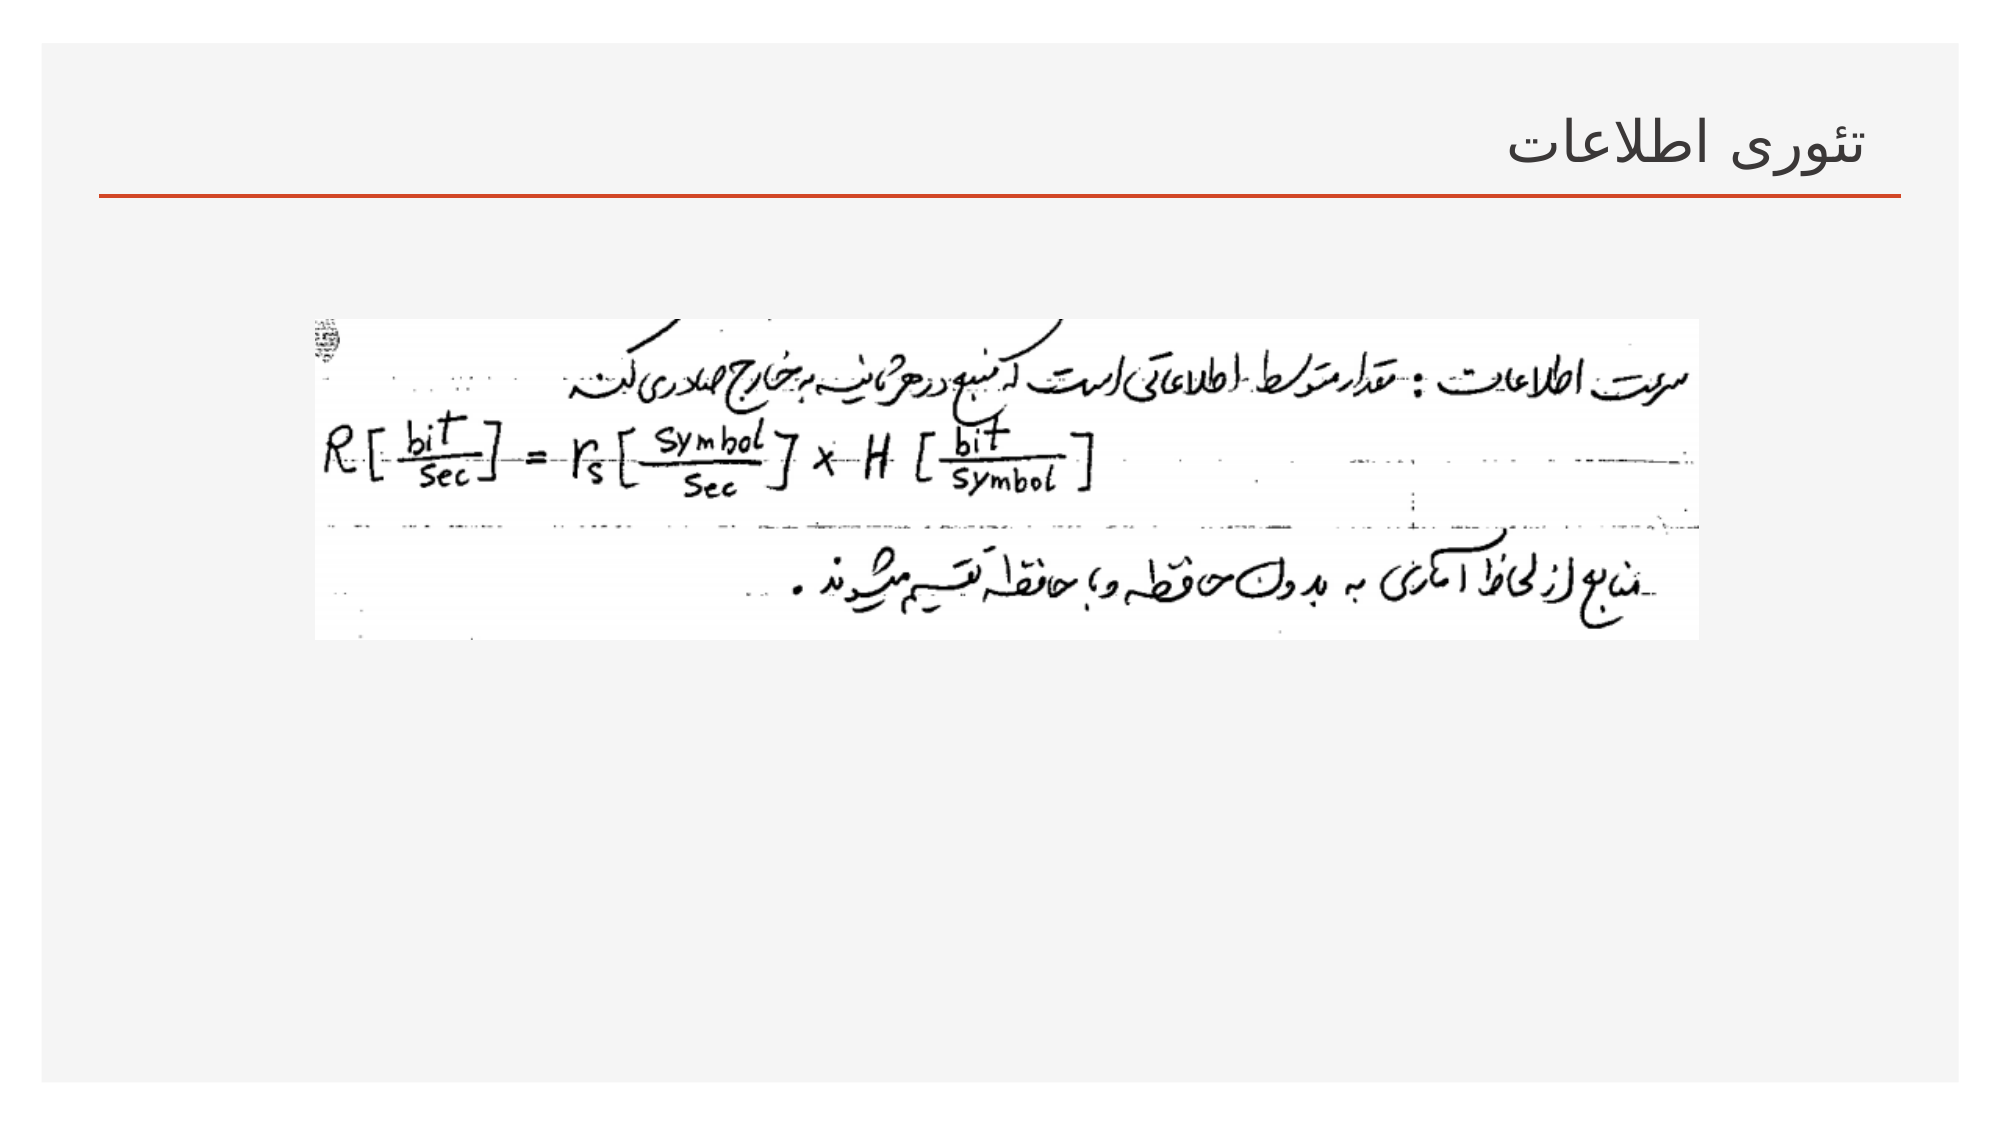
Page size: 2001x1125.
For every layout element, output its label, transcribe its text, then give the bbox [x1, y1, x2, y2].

picture [315, 319, 1699, 640]
title تئوری اطلاعات [754, 77, 1883, 182]
